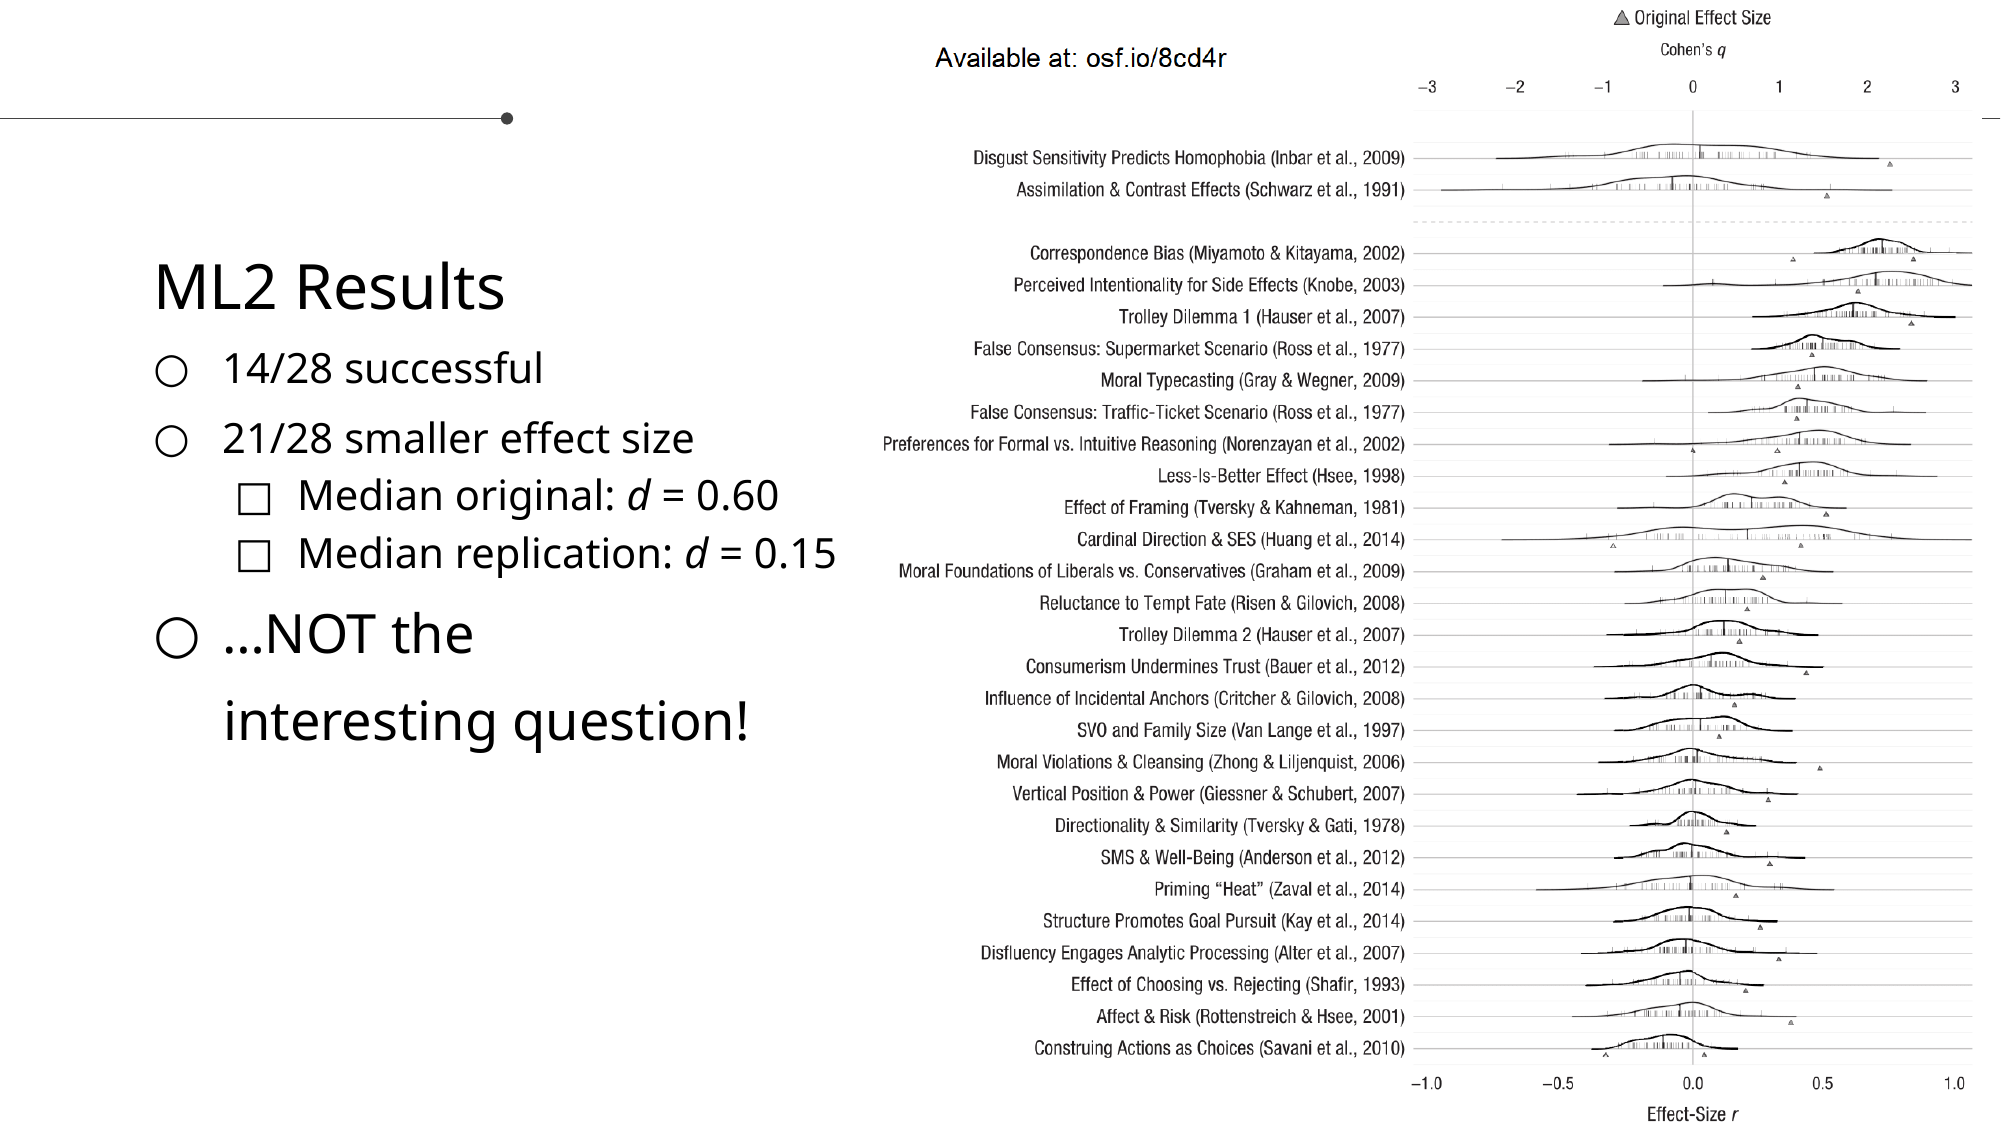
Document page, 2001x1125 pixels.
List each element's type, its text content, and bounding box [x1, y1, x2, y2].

picture [877, 0, 1982, 1125]
list ML2 Results 14/28 successful 21/28 smaller effect size Median original: d = 0.60 Median replication: d = 0.15 …NOT the interesting question! [132, 220, 872, 973]
